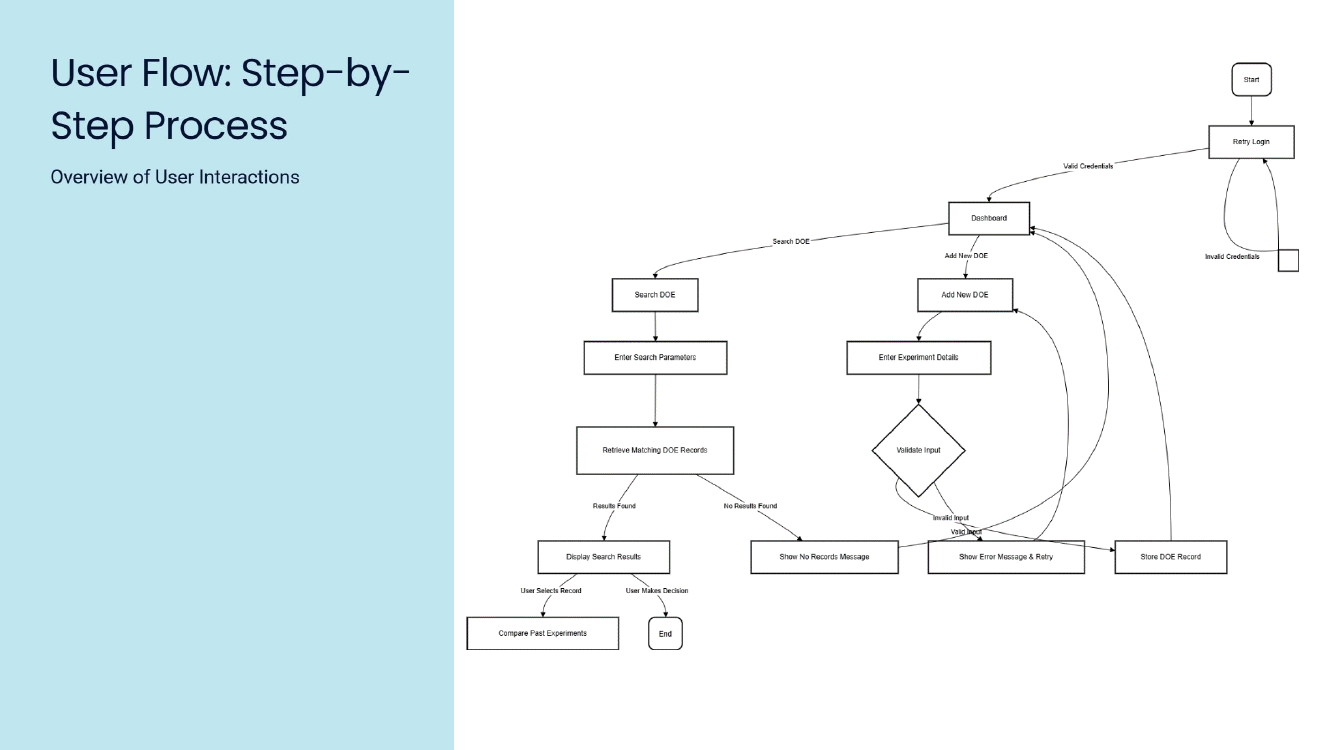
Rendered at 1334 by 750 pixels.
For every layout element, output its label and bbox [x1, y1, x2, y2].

picture [466, 62, 1299, 651]
picture [0, 0, 455, 750]
